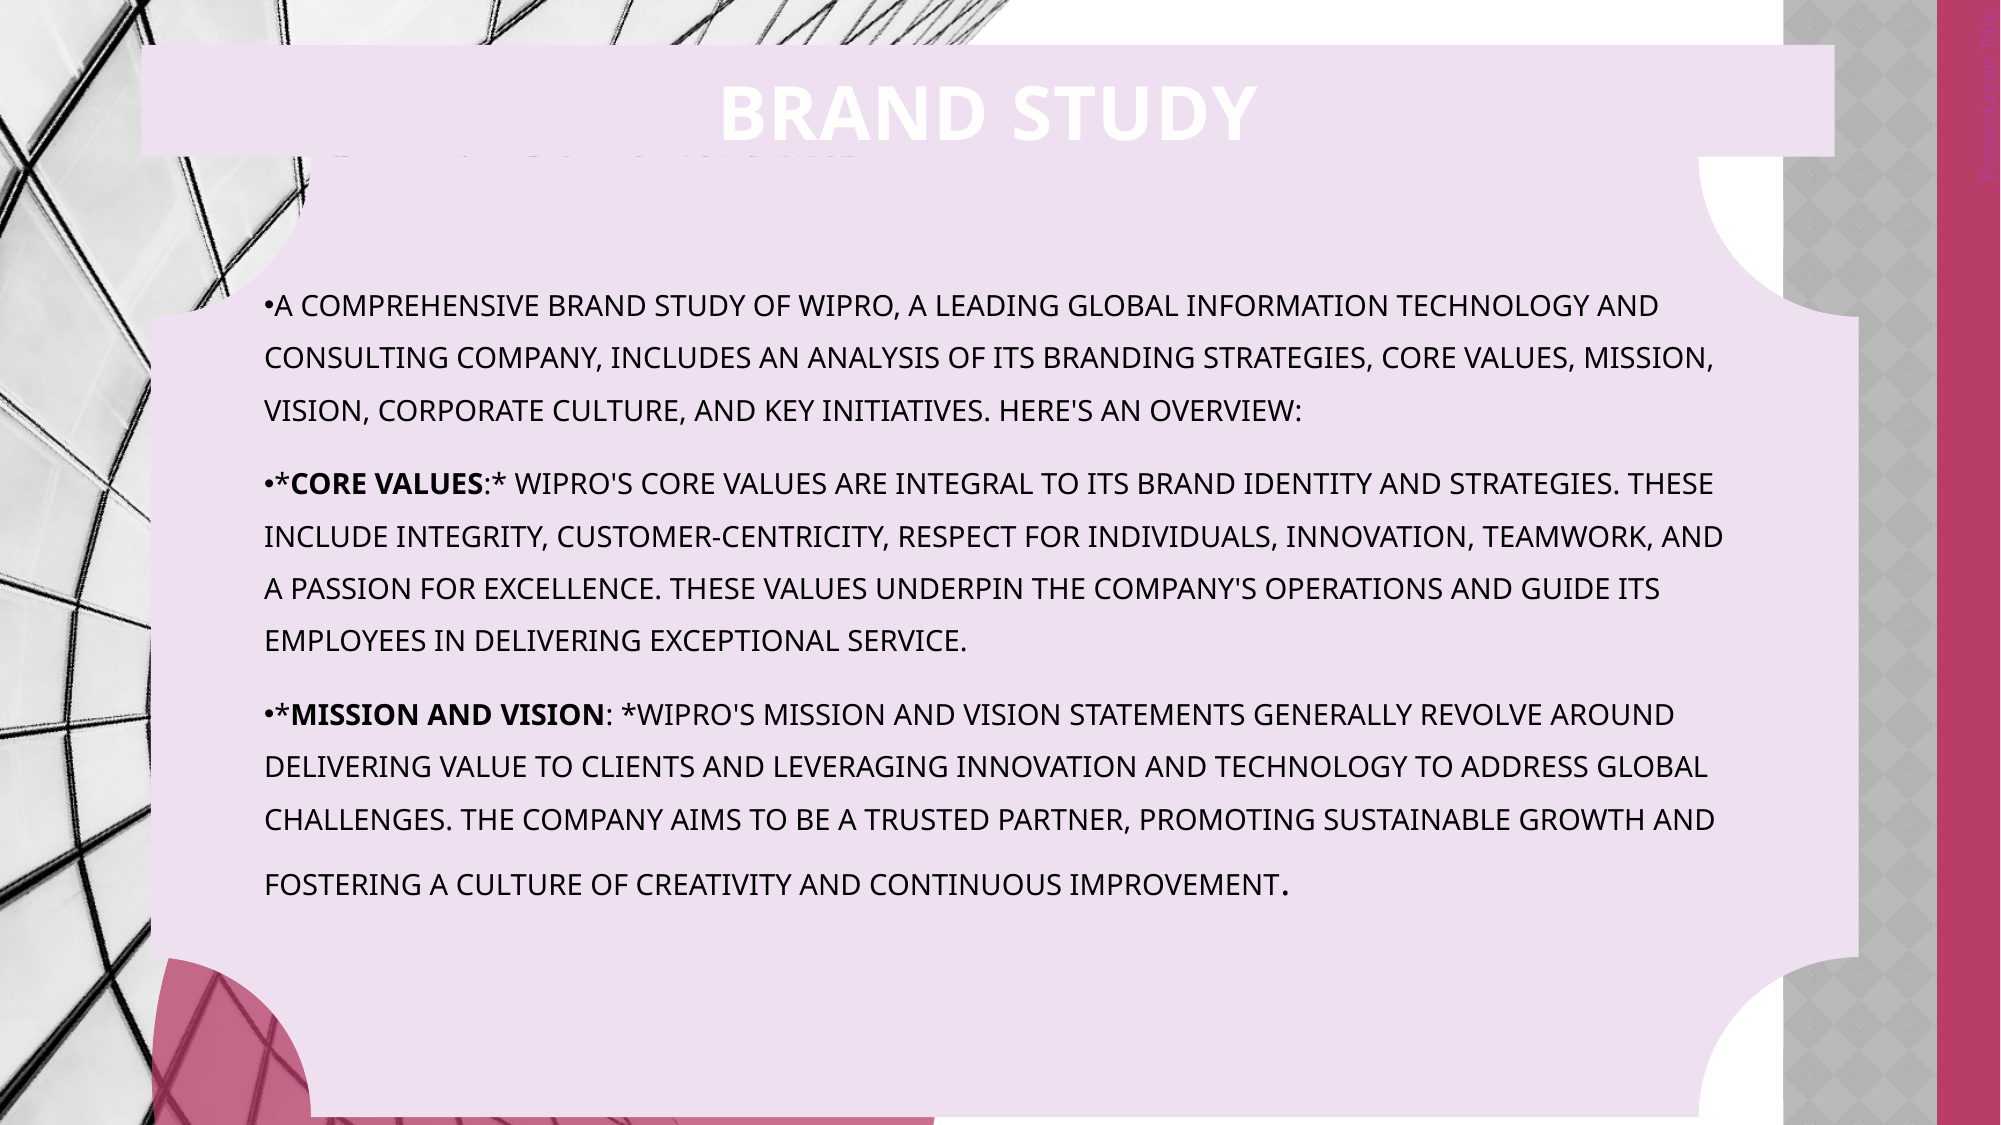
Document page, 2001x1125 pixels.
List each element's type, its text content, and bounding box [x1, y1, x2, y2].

text_box A comprehensive brand study of Wipro, a leading global information technology and consulting company, includes an analysis of its branding strategies, core values, mission, vision, corporate culture, and key initiatives. Here's an overview: *Core Values:* Wipro's core values are integral to its brand identity and strategies. These include integrity, customer-centricity, respect for individuals, innovation, teamwork, and a passion for excellence. These values underpin the company's operations and guide its employees in delivering exceptional service. *Mission and Vision: *Wipro's mission and vision statements generally revolve around delivering value to clients and leveraging innovation and technology to address global challenges. The company aims to be a trusted partner, promoting sustainable growth and fostering a culture of creativity and continuous improvement. [150, 156, 1859, 1118]
footer Presentation Title [1937, 0, 2000, 1028]
text_box BRAND STUDY [141, 44, 1835, 157]
